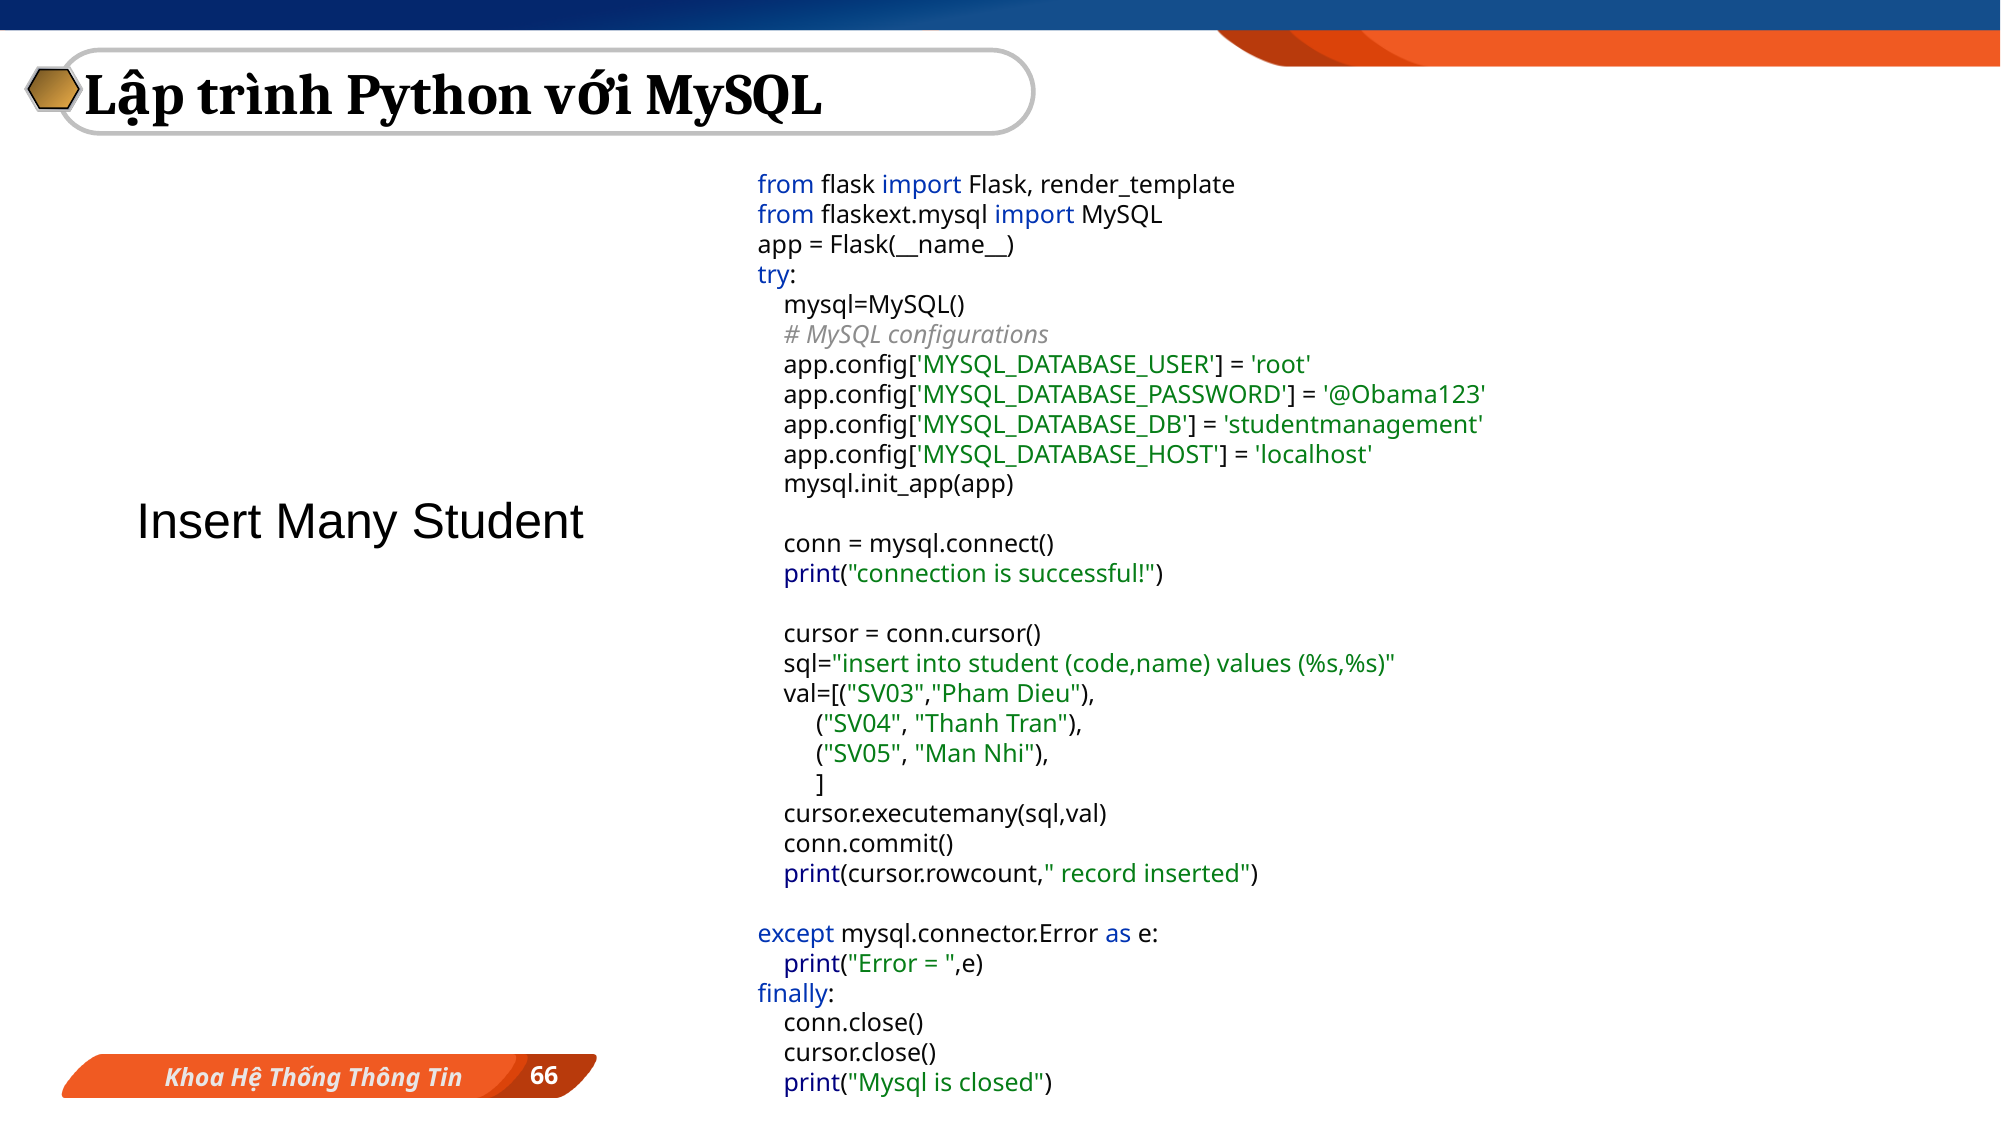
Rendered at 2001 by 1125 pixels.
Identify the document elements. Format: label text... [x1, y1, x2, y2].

text_box Insert Many Student [121, 480, 600, 556]
picture [34, 1017, 624, 1125]
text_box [24, 49, 1034, 134]
text_box from flask import Flask, render_template from flaskext.mysql import MySQL app = Flask(__name__) try: mysql=MySQL() # MySQL configurations app.config['MYSQL_DATABASE_USER'] = 'root' app.config['MYSQL_DATABASE_PASSWORD'] = '@Obama123' app.config['MYSQL_DATABASE_DB'] = 'studentmanagement' app.config['MYSQL_DATABASE_HOST'] = 'localhost' mysql.init_app(app) conn = mysql.connect() print("connection is successful!") cursor = conn.cursor() sql="insert into student (code,name) values (%s,%s)" val=[("SV03","Pham Dieu"), ("SV04", "Thanh Tran"), ("SV05", "Man Nhi"), ] cursor.executemany(sql,val) conn.commit() print(cursor.rowcount," record inserted") except mysql.connector.Error as e: print("Error = ",e) finally: conn.close() cursor.close() print("Mysql is closed") [742, 161, 1502, 1105]
slide_number 66 [508, 1046, 574, 1106]
footer Khoa Hệ Thống Thông Tin [119, 1054, 508, 1098]
picture [0, 0, 2001, 71]
